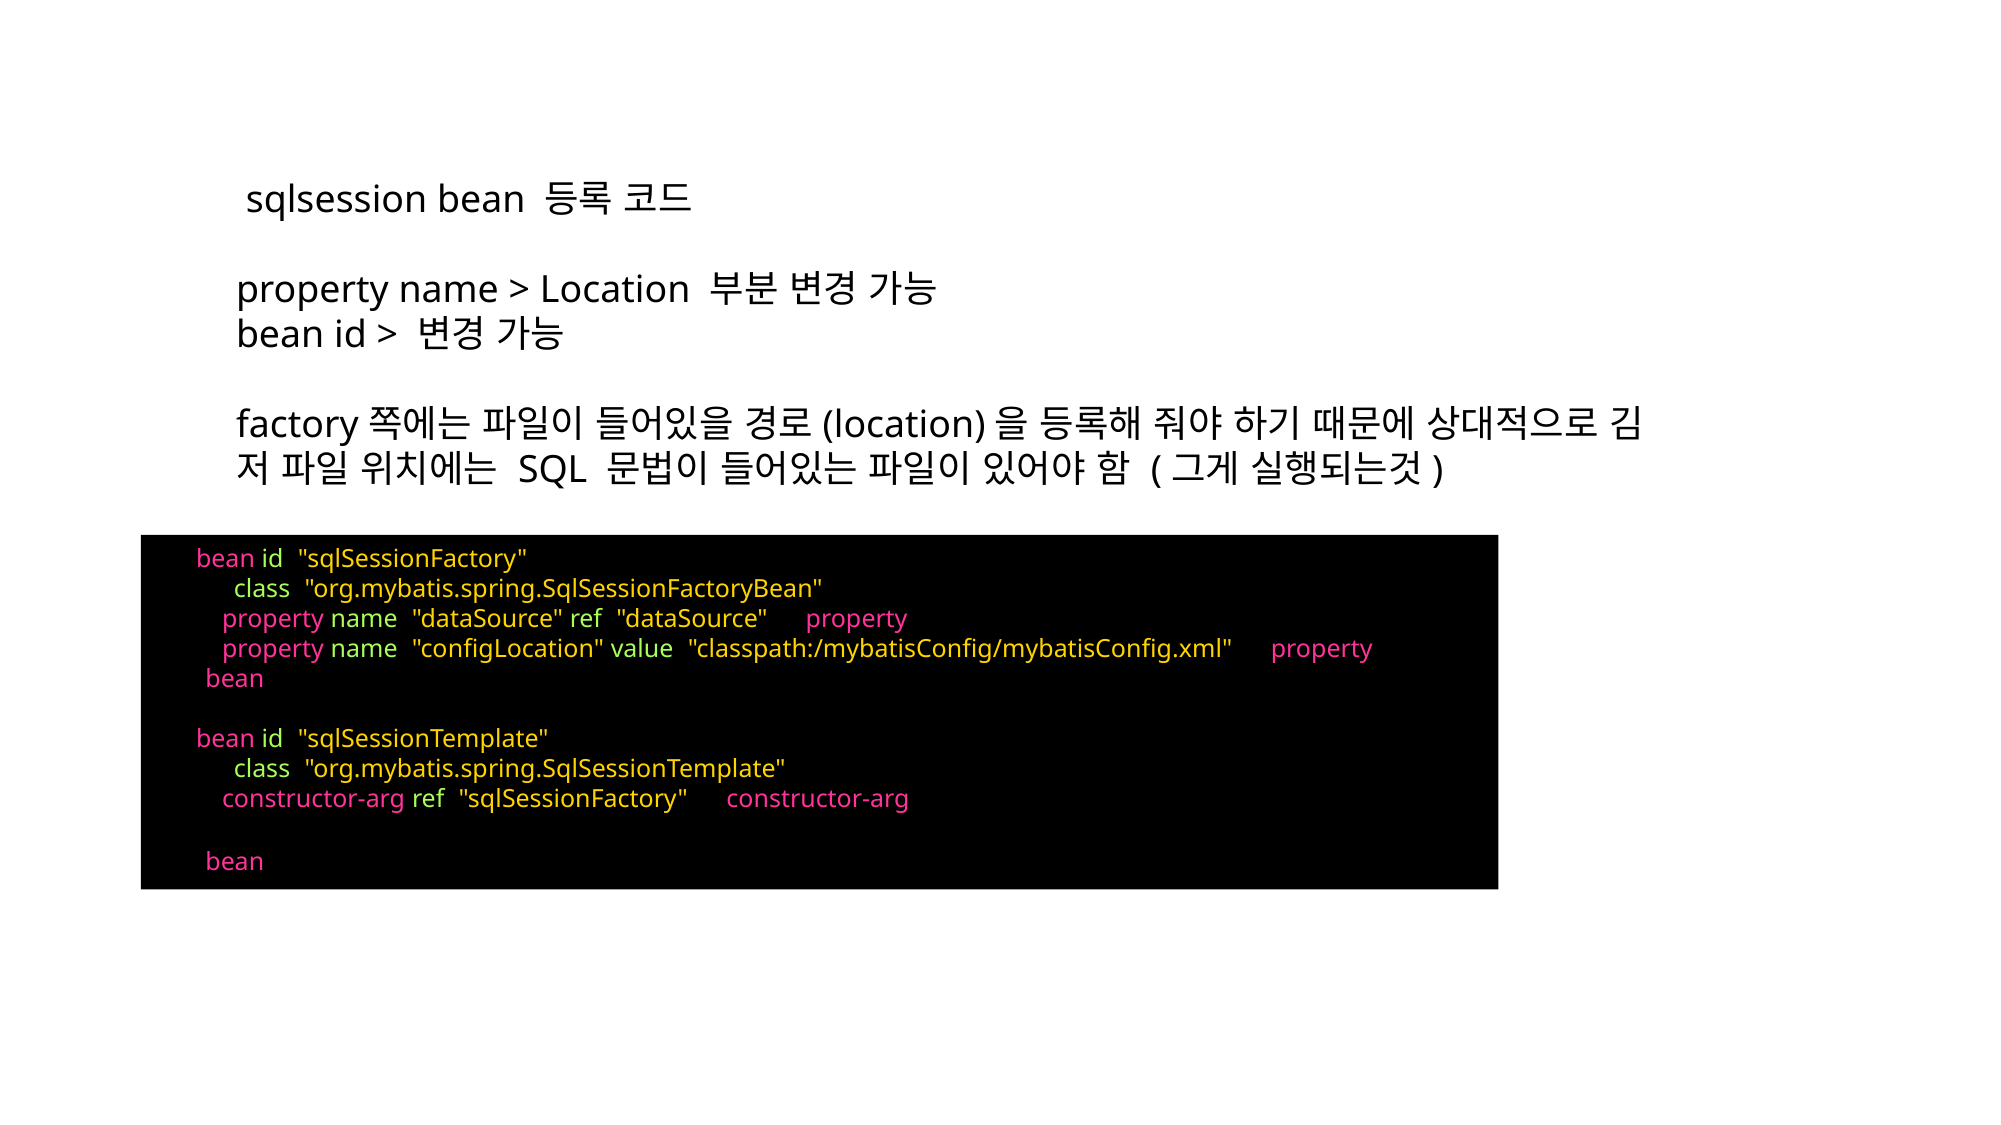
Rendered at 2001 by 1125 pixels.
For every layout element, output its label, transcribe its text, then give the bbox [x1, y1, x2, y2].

text_box sqlsession bean 등록 코드 property name > Location 부분 변경 가능 bean id > 변경 가능 factory쪽에는 파일이 들어있을 경로(location)을 등록해 줘야 하기 때문에 상대적으로 김 저 파일 위치에는 SQL 문법이 들어있는 파일이 있어야 함 (그게 실행되는것) [221, 167, 1660, 497]
text_box <bean id="sqlSessionFactory" class="org.mybatis.spring.SqlSessionFactoryBean"> <property name="dataSource" ref="dataSource"></property> <property name="configLocation" value="classpath:/mybatisConfig/mybatisConfig.xml"></property> </bean> <bean id="sqlSessionTemplate" class="org.mybatis.spring.SqlSessionTemplate"> <constructor-arg ref="sqlSessionFactory"></constructor-arg> </bean>] [140, 534, 1499, 890]
